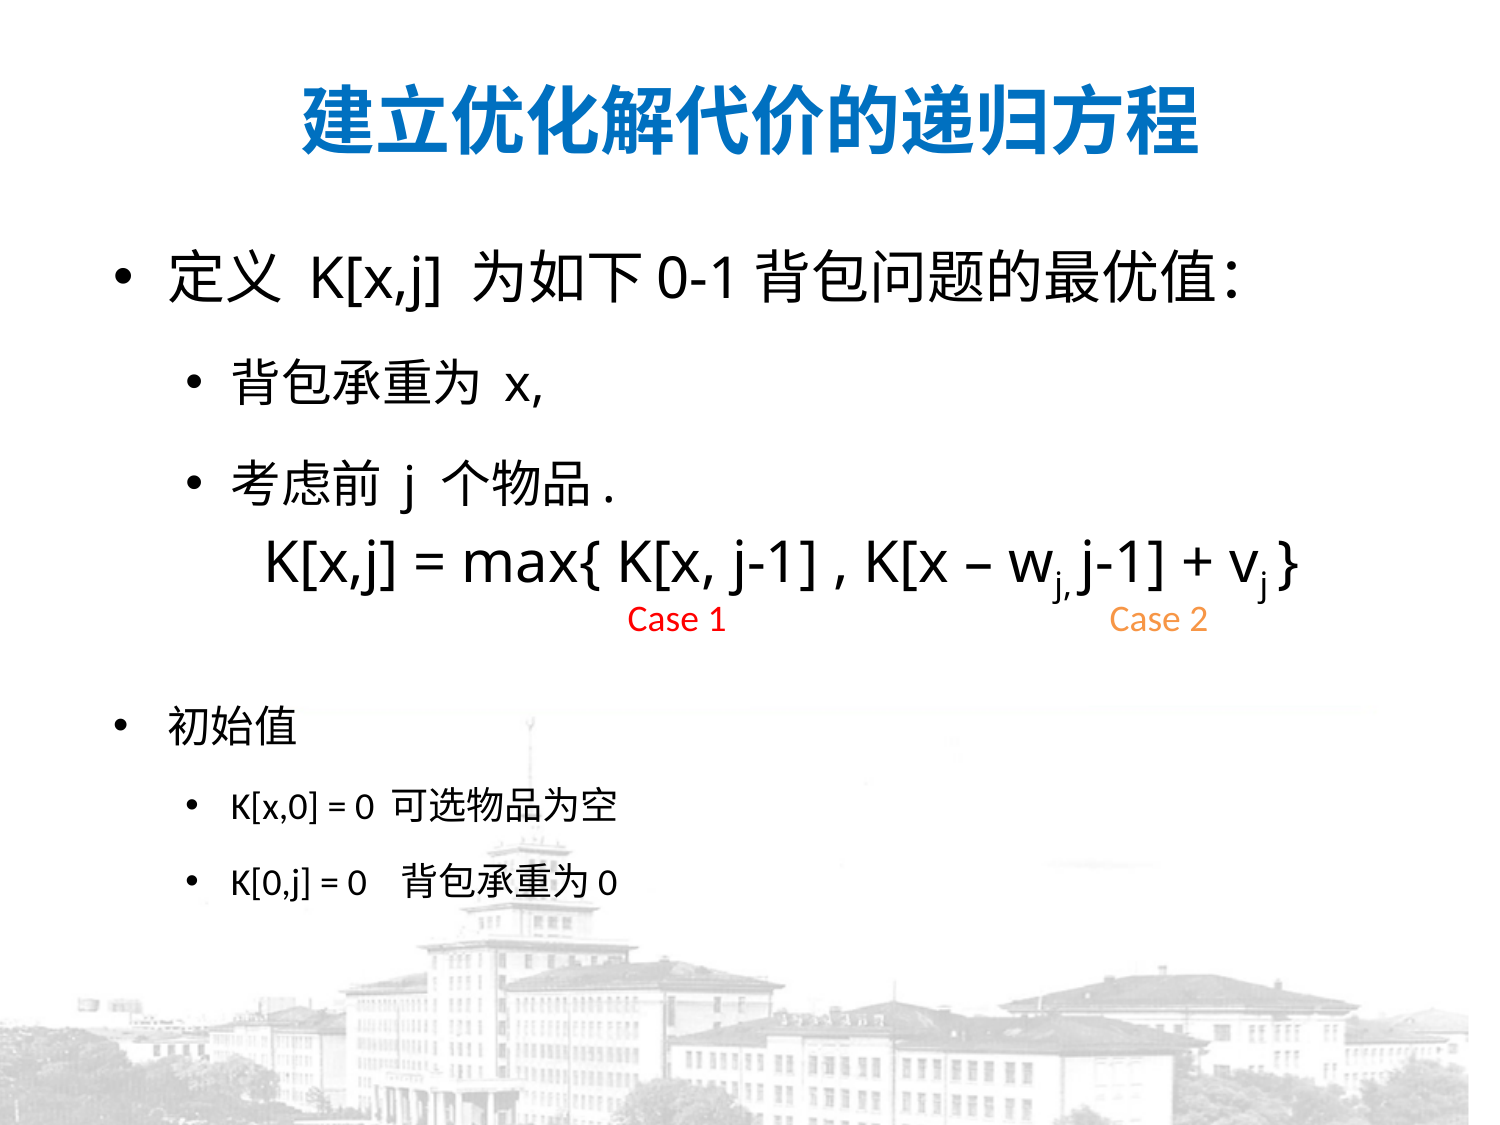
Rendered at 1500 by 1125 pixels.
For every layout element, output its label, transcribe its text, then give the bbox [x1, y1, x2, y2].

text_box 建立优化解代价的递归方程 [286, 65, 1234, 171]
picture [0, 529, 1500, 1125]
text_box Case 1 [612, 586, 764, 646]
list 定义 K[x,j] 为如下0-1背包问题的最优值： 背包承重为 x, 考虑前 j 个物品. K[x,j] = max{ K[x, j-1] , K[x – wj, j-1] + vj } 初始值 K[x,0] = 0 可选物品为空 K[0,j] = 0 背包承重为0 [98, 198, 1465, 912]
text_box Case 2 [1094, 586, 1234, 646]
